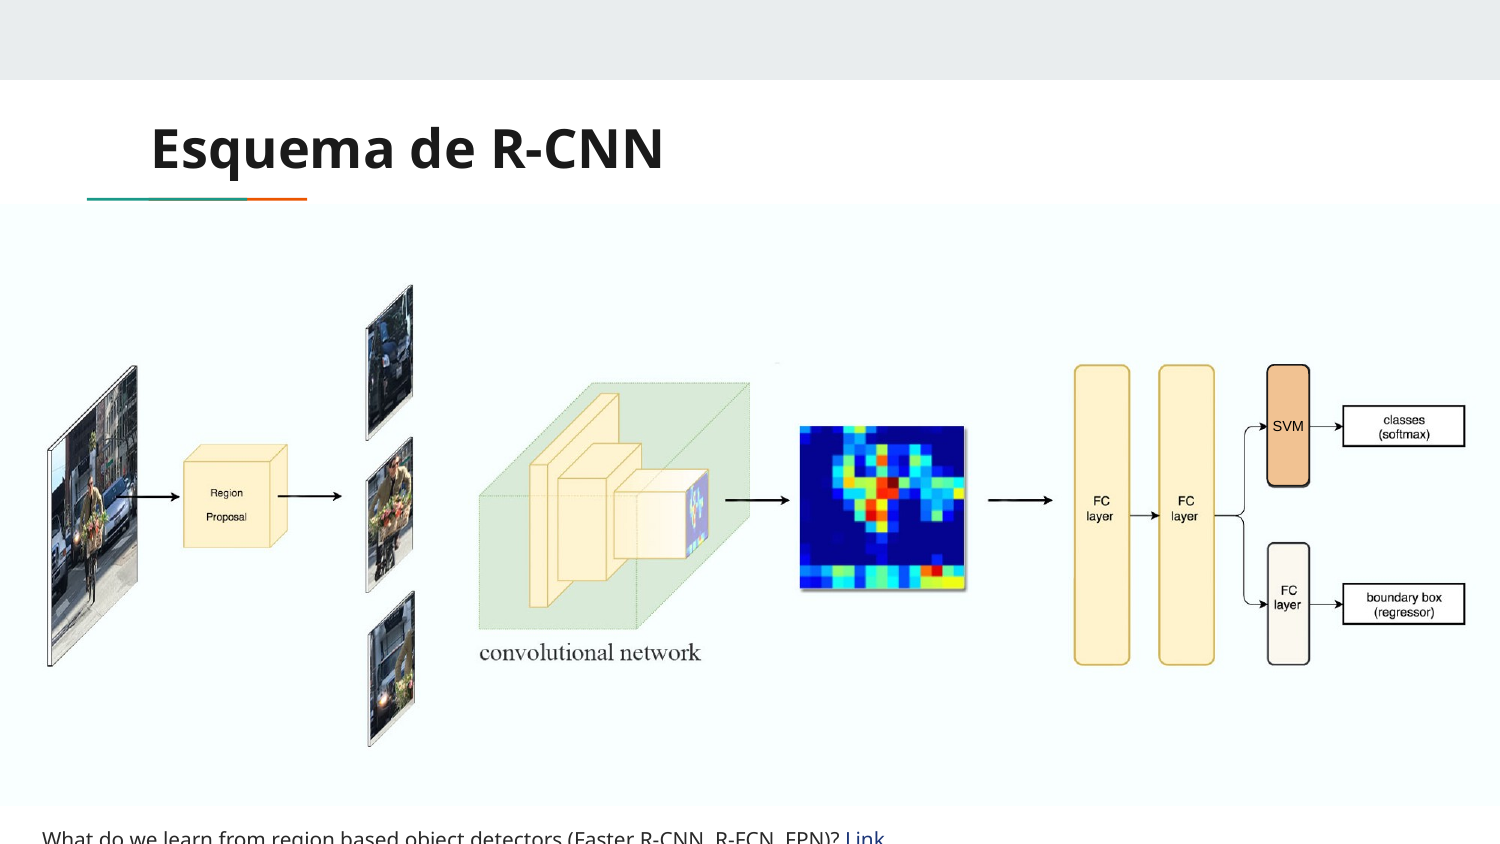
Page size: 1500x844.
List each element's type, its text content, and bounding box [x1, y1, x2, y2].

title Esquema de R-CNN [135, 99, 1488, 187]
picture [0, 204, 1500, 807]
text_box What do we learn from region based object detectors (Faster R-CNN, R-FCN, FPN)? Link [26, 815, 1230, 844]
